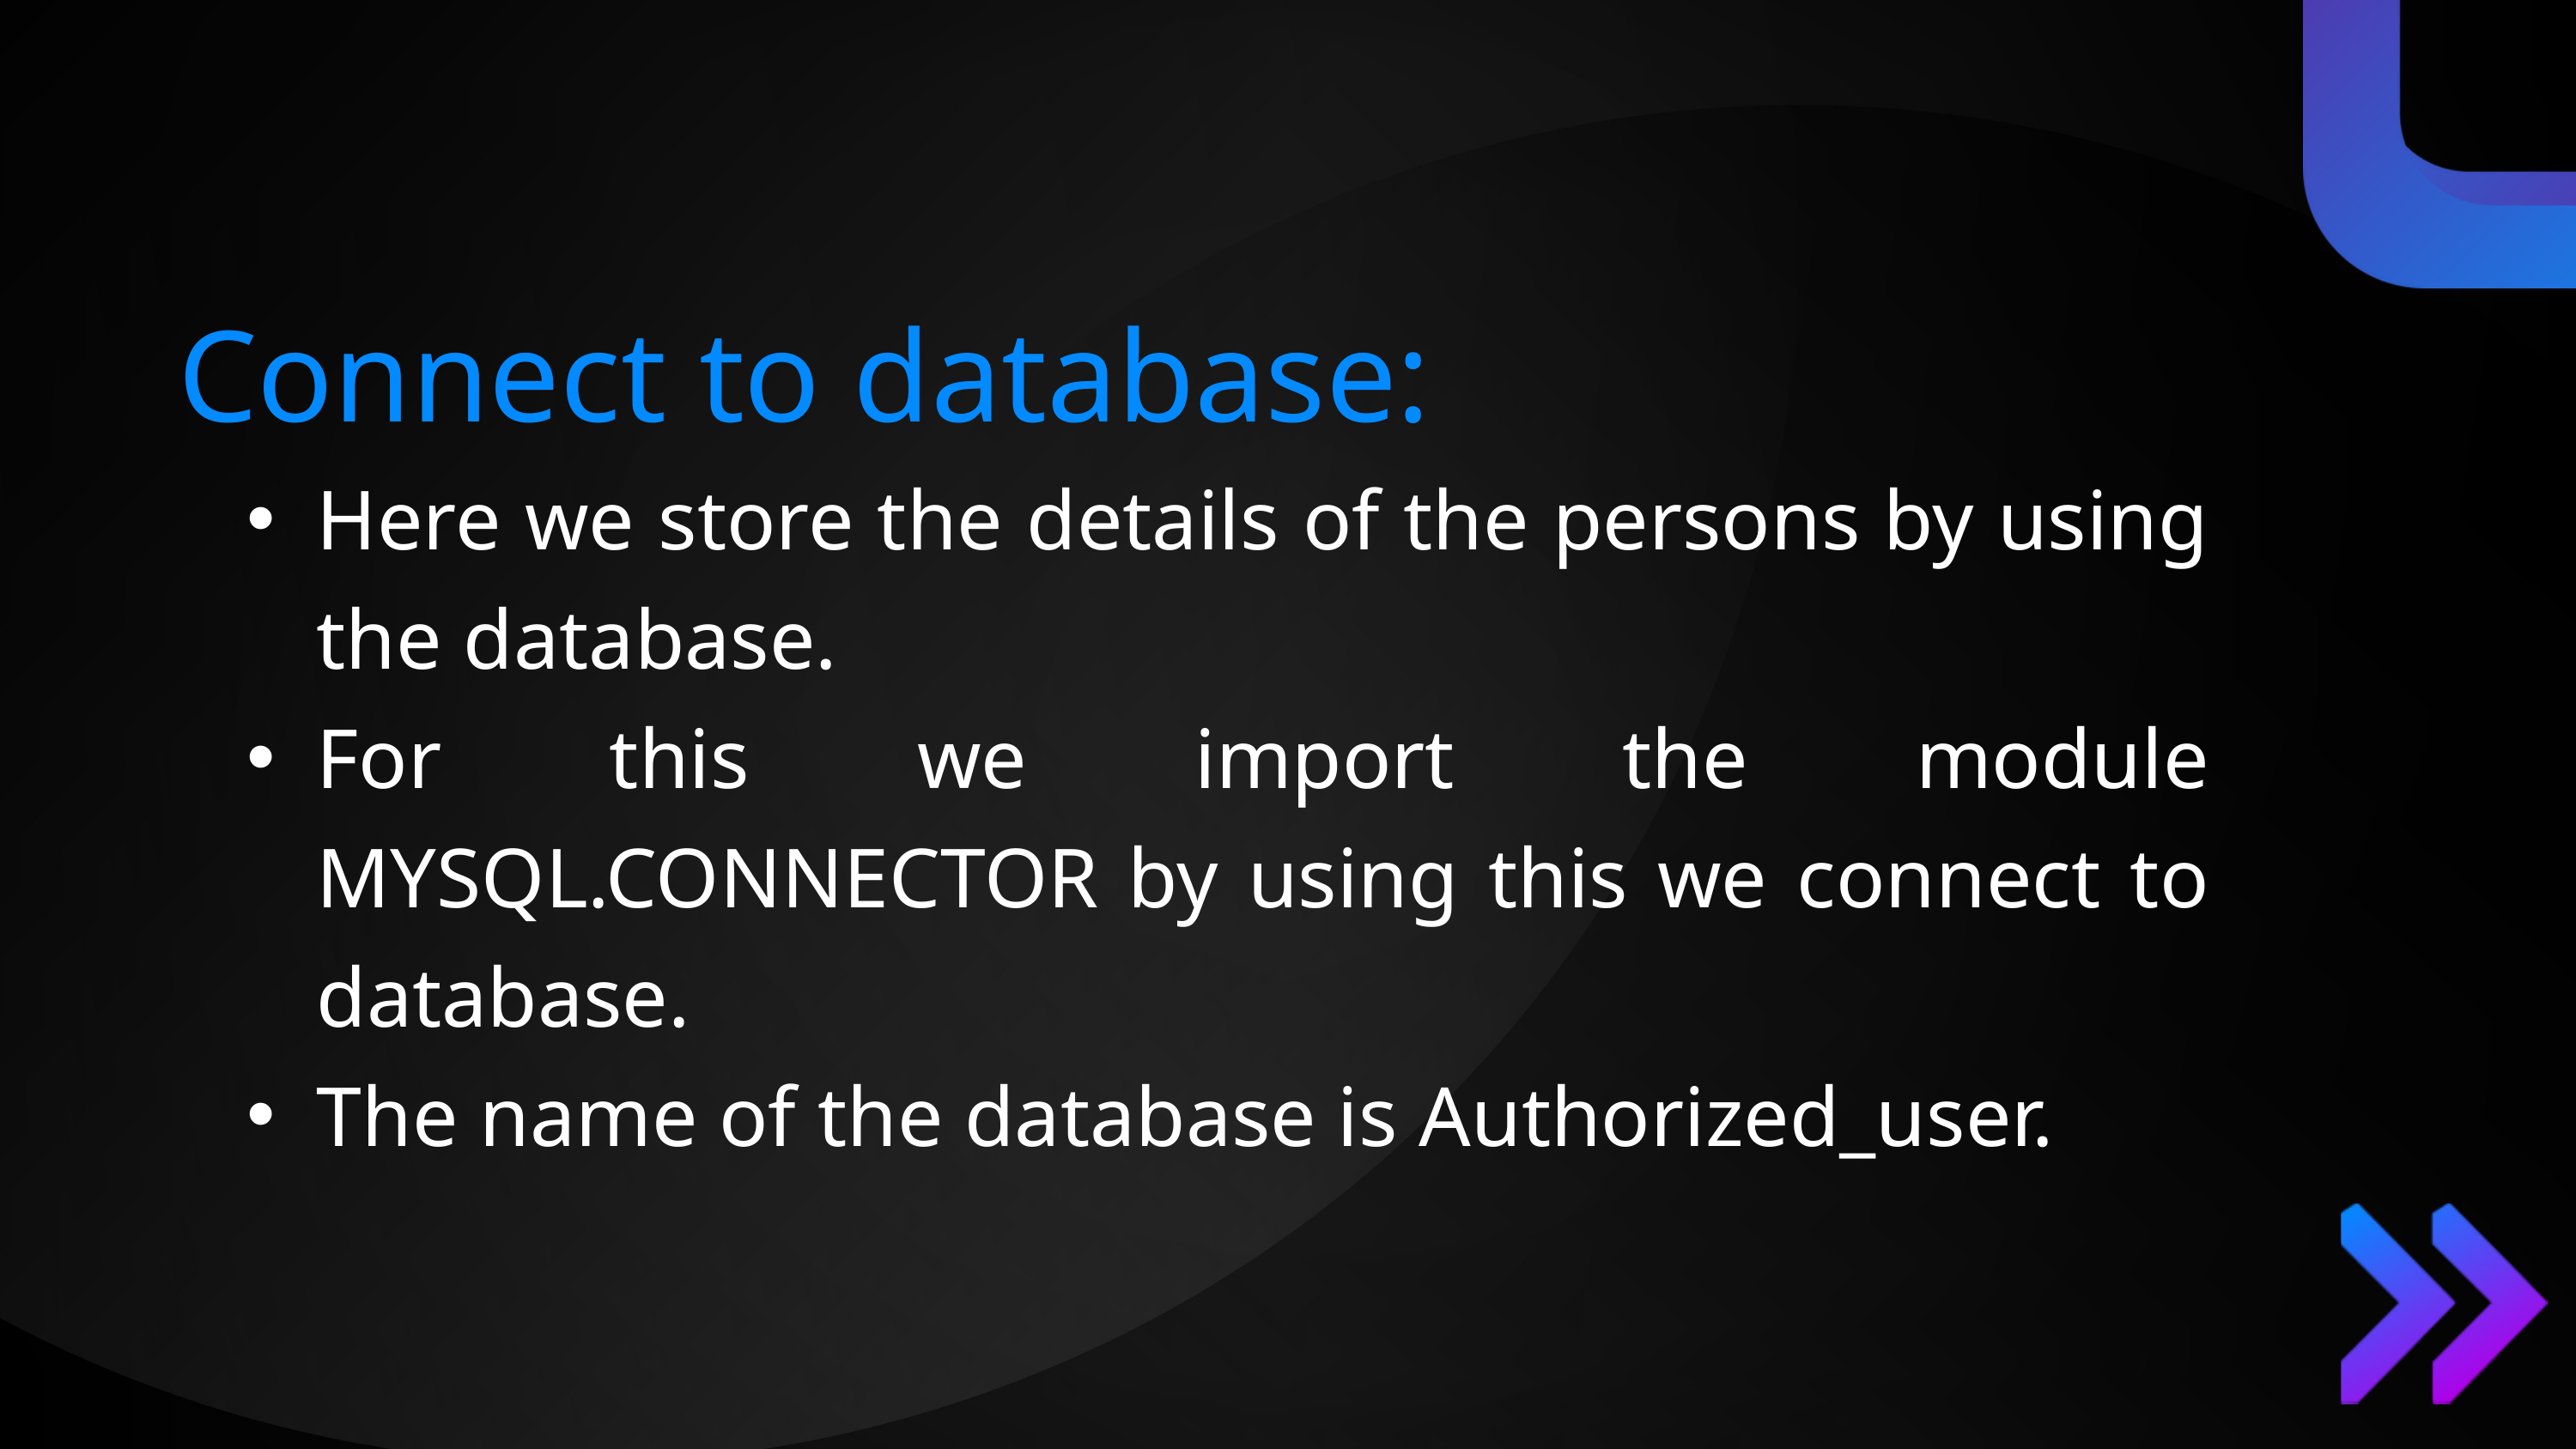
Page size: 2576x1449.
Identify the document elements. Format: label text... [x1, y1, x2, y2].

text_box [2303, 0, 2576, 289]
text_box [2341, 1203, 2549, 1404]
text_box Connect to database: Here we store the details of the persons by using the database. For this we import the module MYSQL.CONNECTOR by using this we connect to database. The name of the database is Authorized_user. [178, 263, 2210, 1163]
text_box [0, 0, 2576, 1449]
